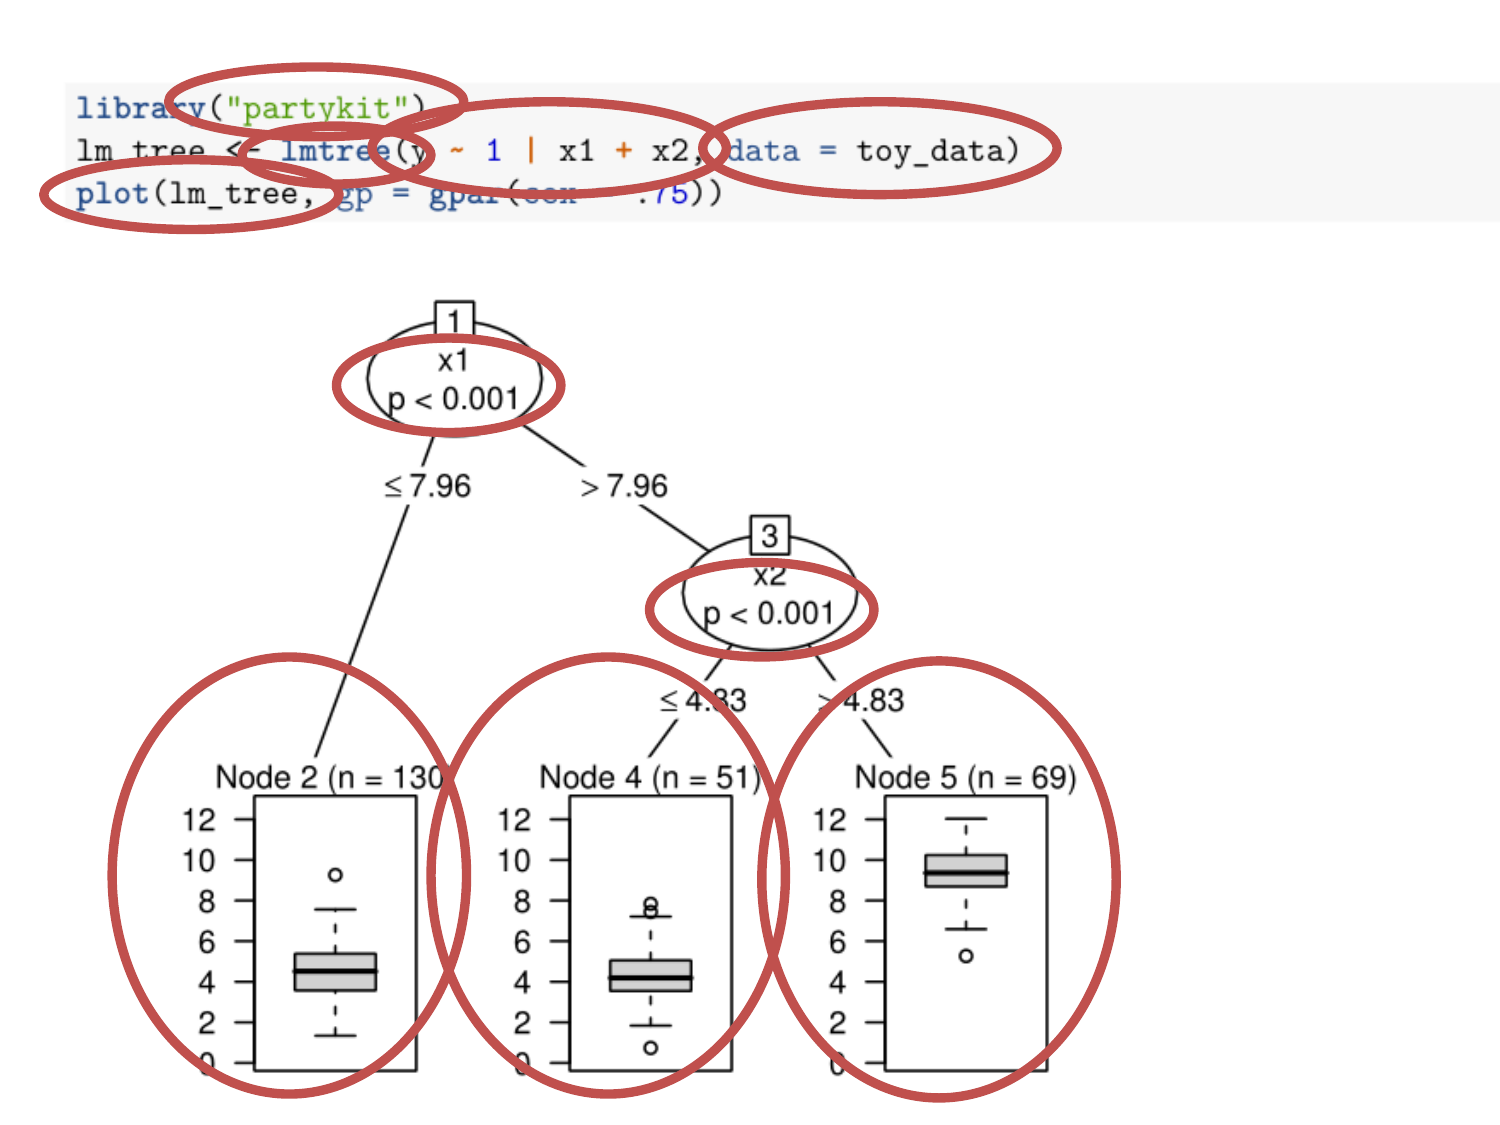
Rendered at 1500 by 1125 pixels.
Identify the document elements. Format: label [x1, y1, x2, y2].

picture [43, 80, 1500, 230]
text_box [200, 64, 433, 78]
picture [68, 265, 1500, 1125]
